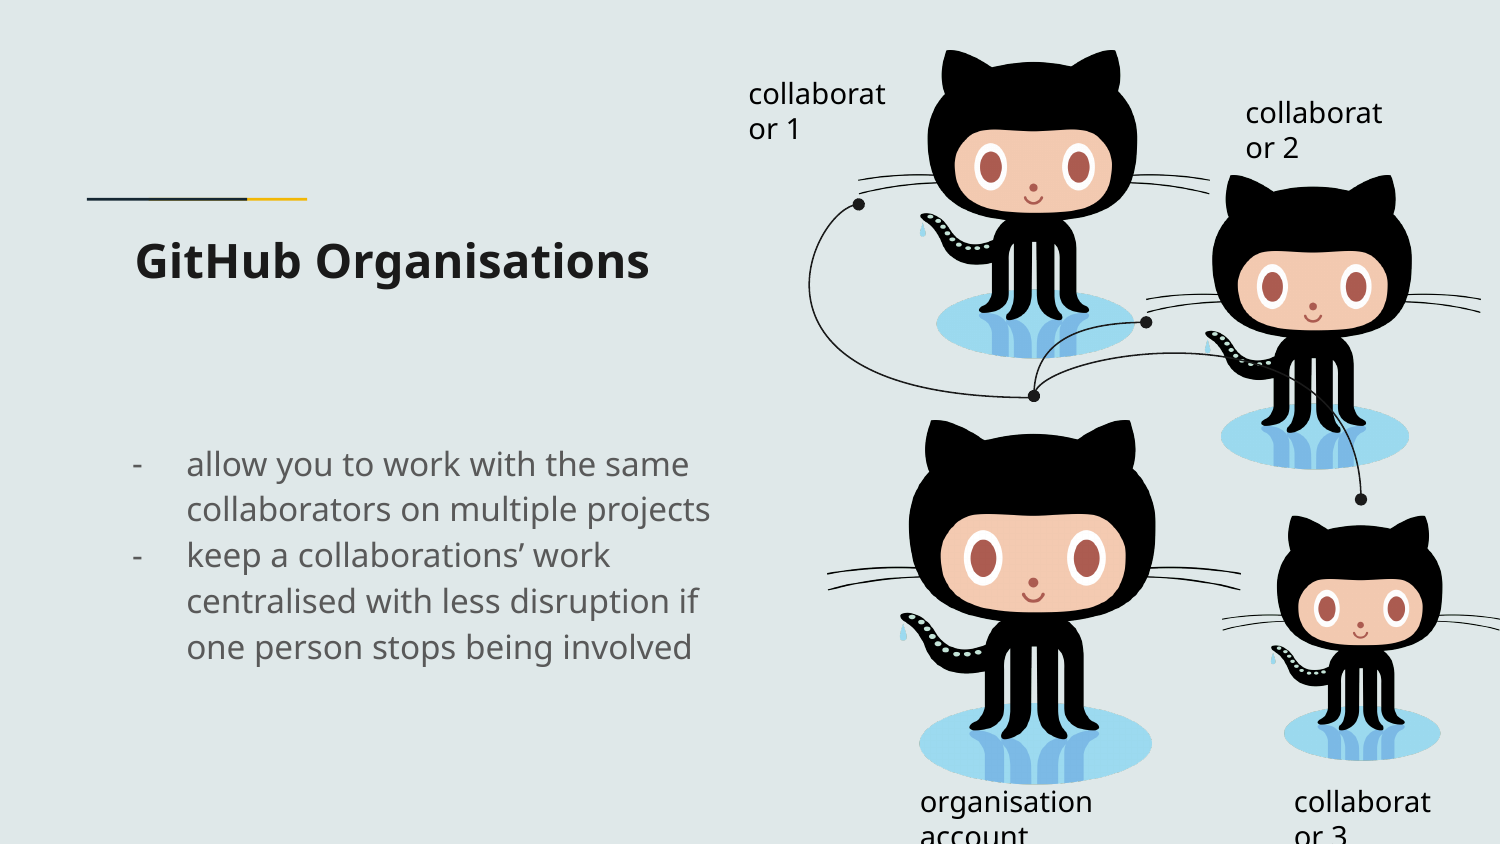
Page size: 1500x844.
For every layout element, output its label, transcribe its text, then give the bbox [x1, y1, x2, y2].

title GitHub Organisations [119, 216, 744, 305]
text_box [858, 204, 1034, 398]
picture [826, 395, 1500, 811]
text_box collaborator 3 [1278, 785, 1460, 844]
list allow you to work with the same collaborators on multiple projects keep a collaborations’ work centralised with less disruption if one person stops being involved [96, 421, 771, 712]
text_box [1052, 302, 1128, 416]
text_box organisation account [904, 818, 1164, 844]
text_box collaborator 1 [733, 60, 853, 161]
text_box collaborator 2 [1230, 79, 1412, 153]
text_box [1145, 283, 1250, 612]
picture [858, 28, 1481, 490]
